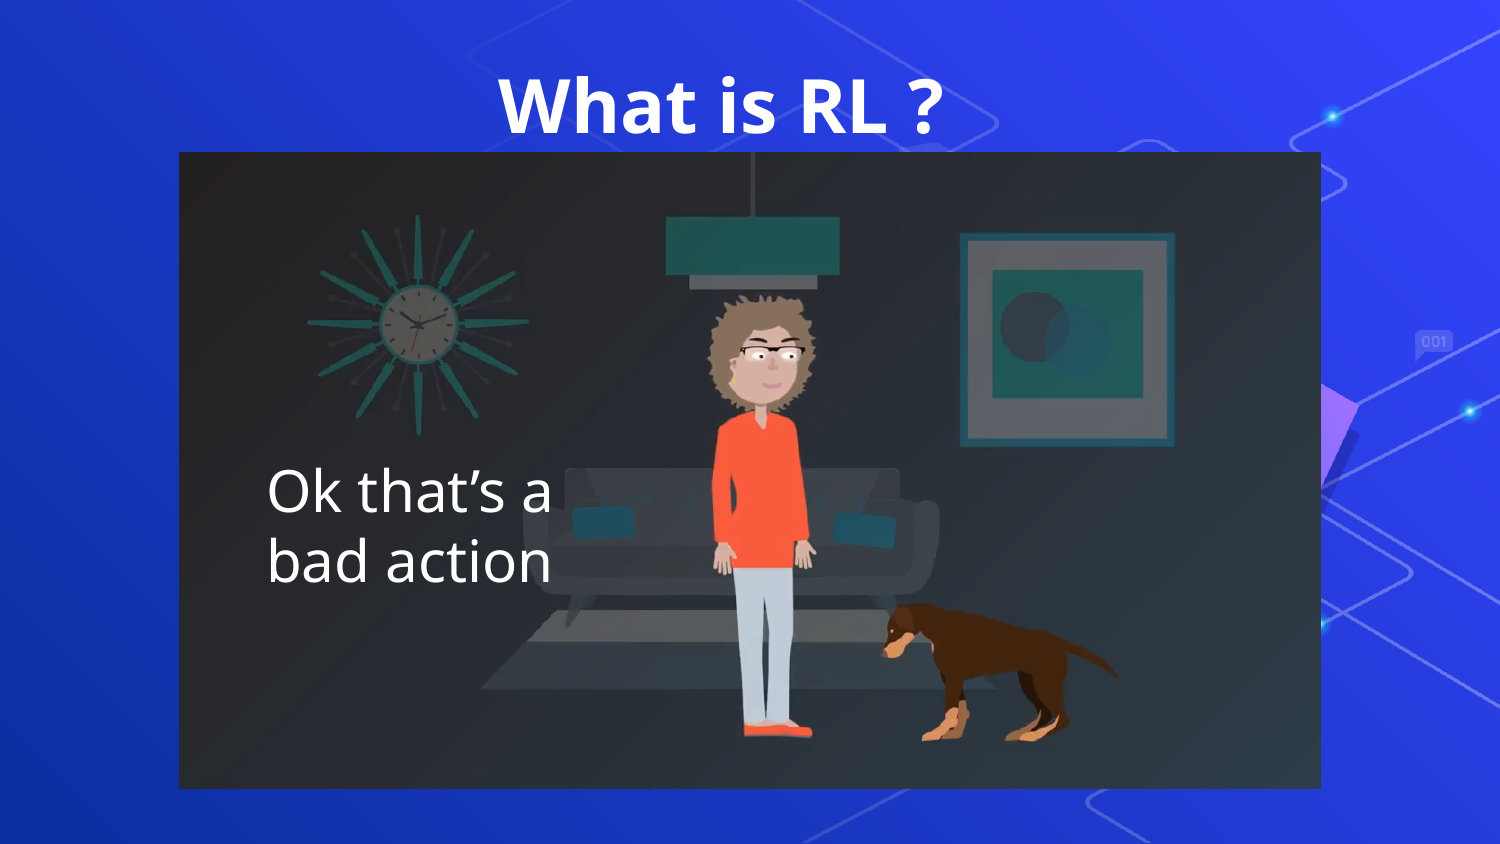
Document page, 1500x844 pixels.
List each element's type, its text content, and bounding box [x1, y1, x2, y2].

title What is RL ? [161, 0, 1282, 149]
picture [0, 0, 1500, 844]
